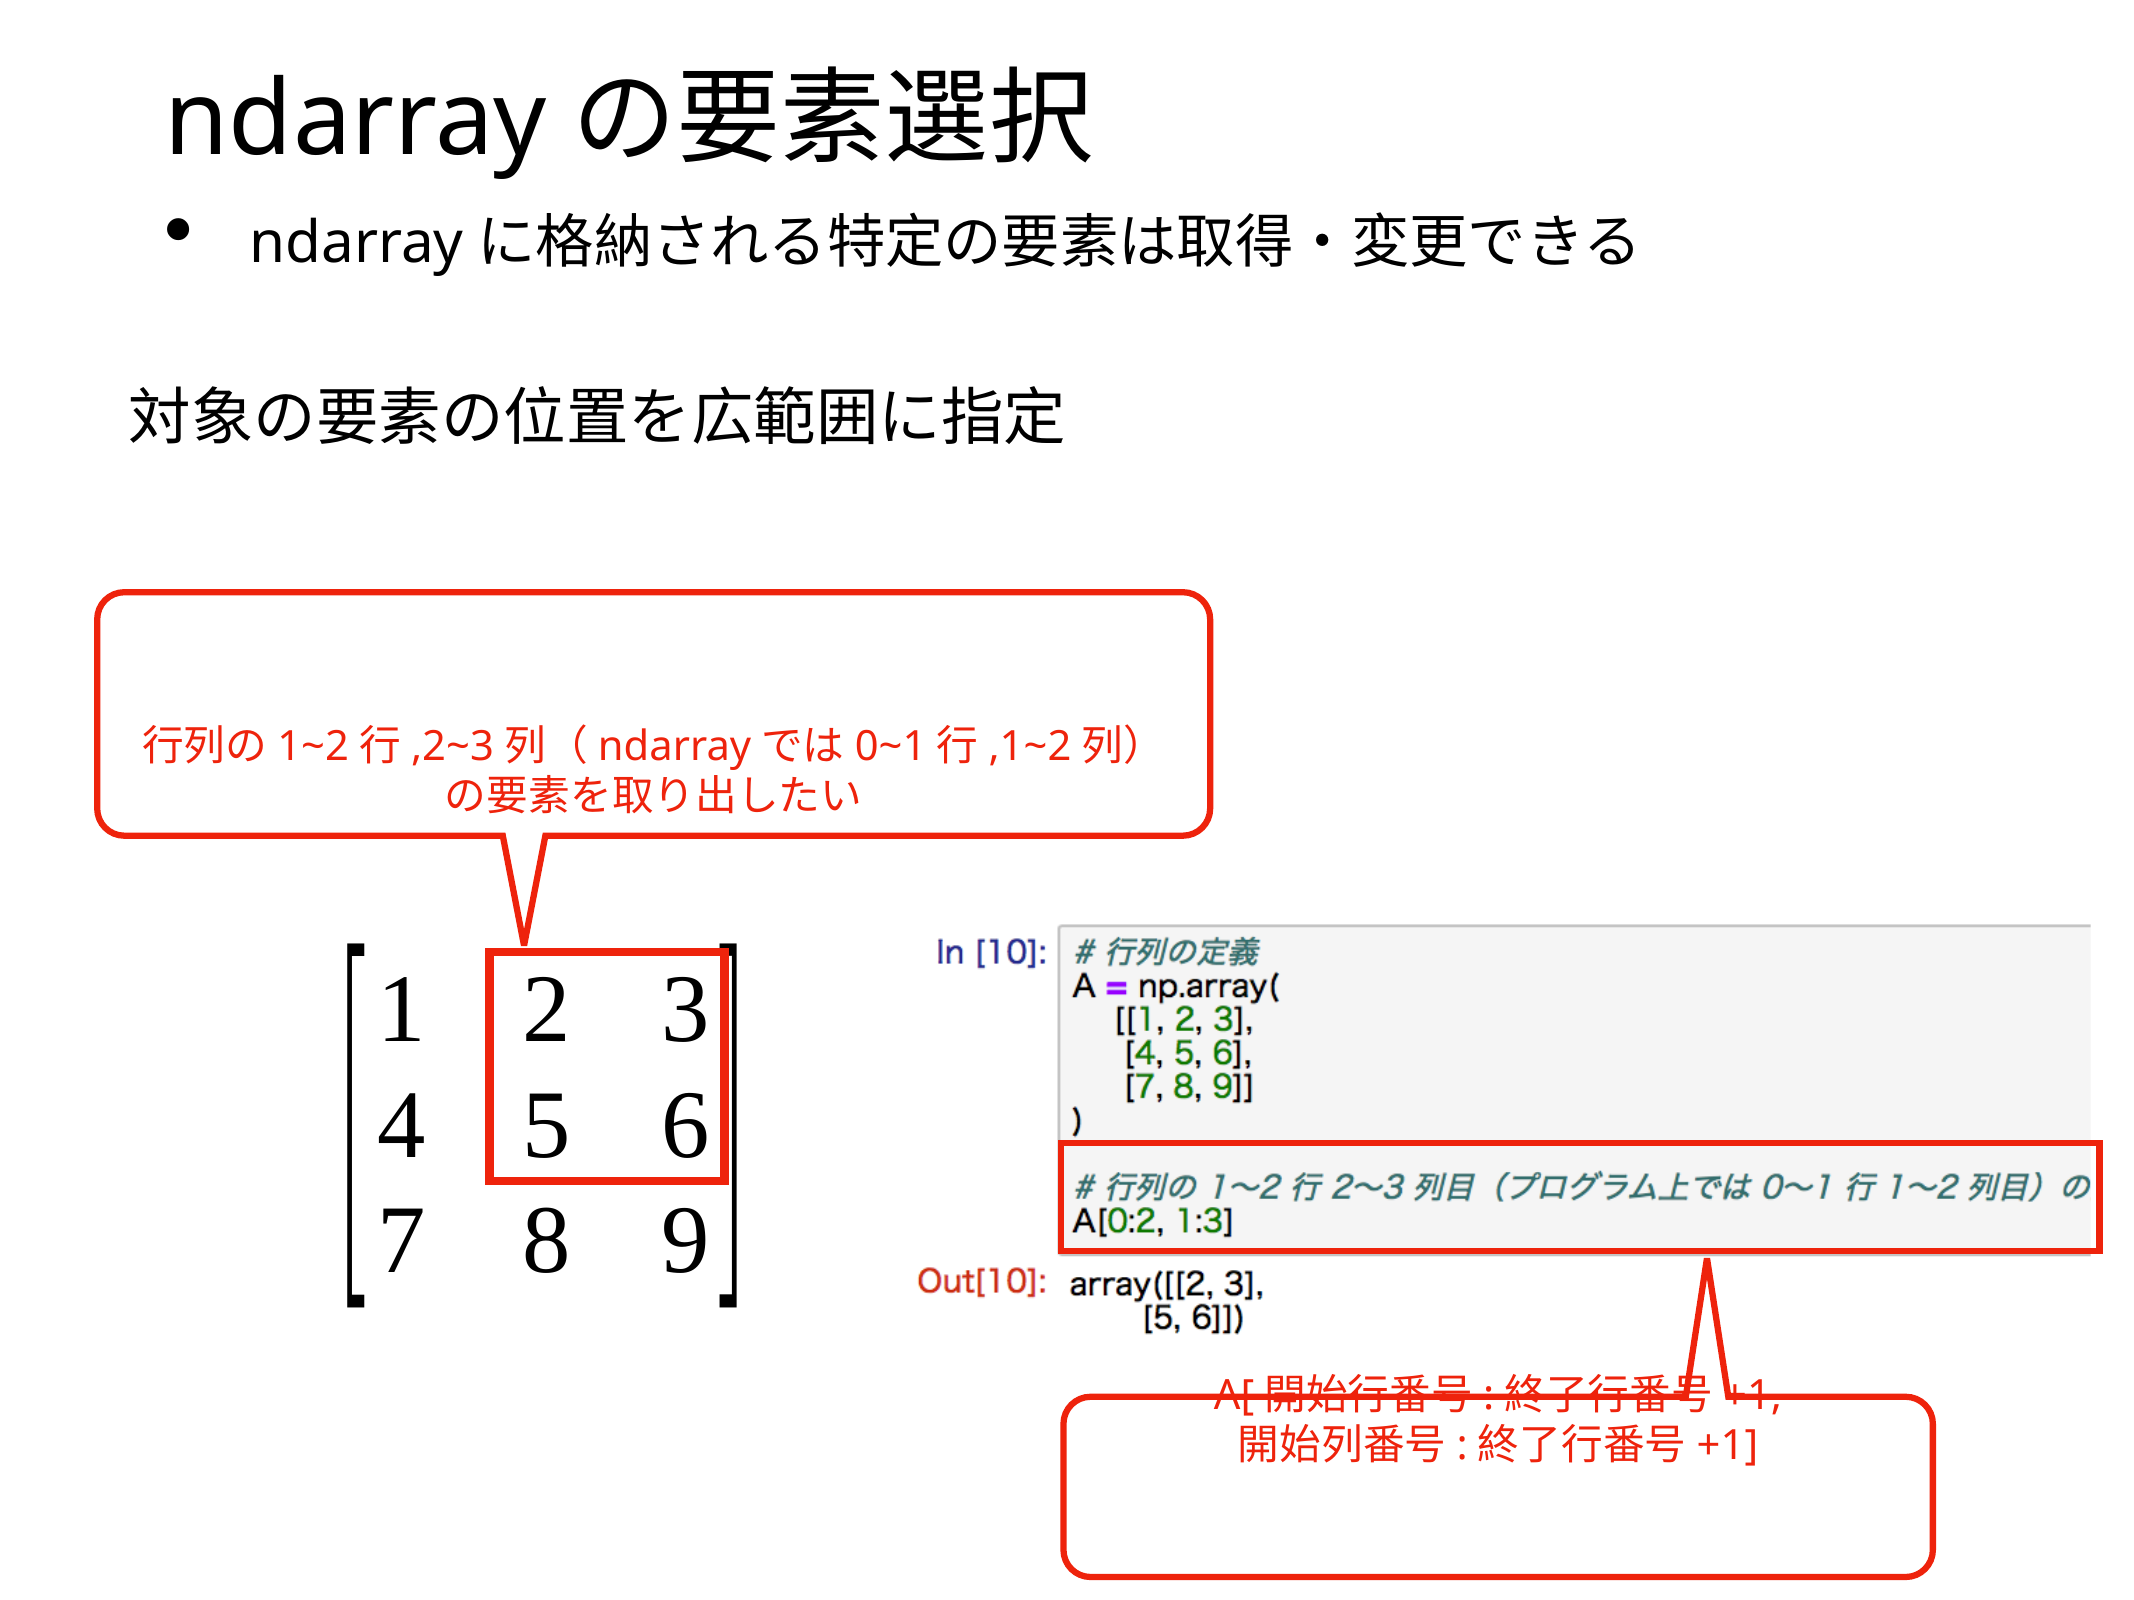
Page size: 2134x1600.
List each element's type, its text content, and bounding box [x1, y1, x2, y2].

list ndarrayに格納される特定の要素は取得・変更できる [155, 195, 2028, 379]
text_box A[開始行番号:終了行番号+1, 開始列番号:終了行番号+1] [1063, 1360, 1933, 1578]
text_box [340, 938, 746, 1313]
text_box 対象の要素の位置を広範囲に指定 [120, 368, 1076, 460]
picture [905, 891, 2091, 1360]
text_box [2091, 1142, 2100, 1251]
text_box 行列の1~2行,2~3列（ndarrayでは0~1行,1~2列） の要素を取り出したい [97, 592, 1211, 946]
title ndarrayの要素選択 [155, 41, 1978, 193]
text_box [489, 951, 725, 1181]
